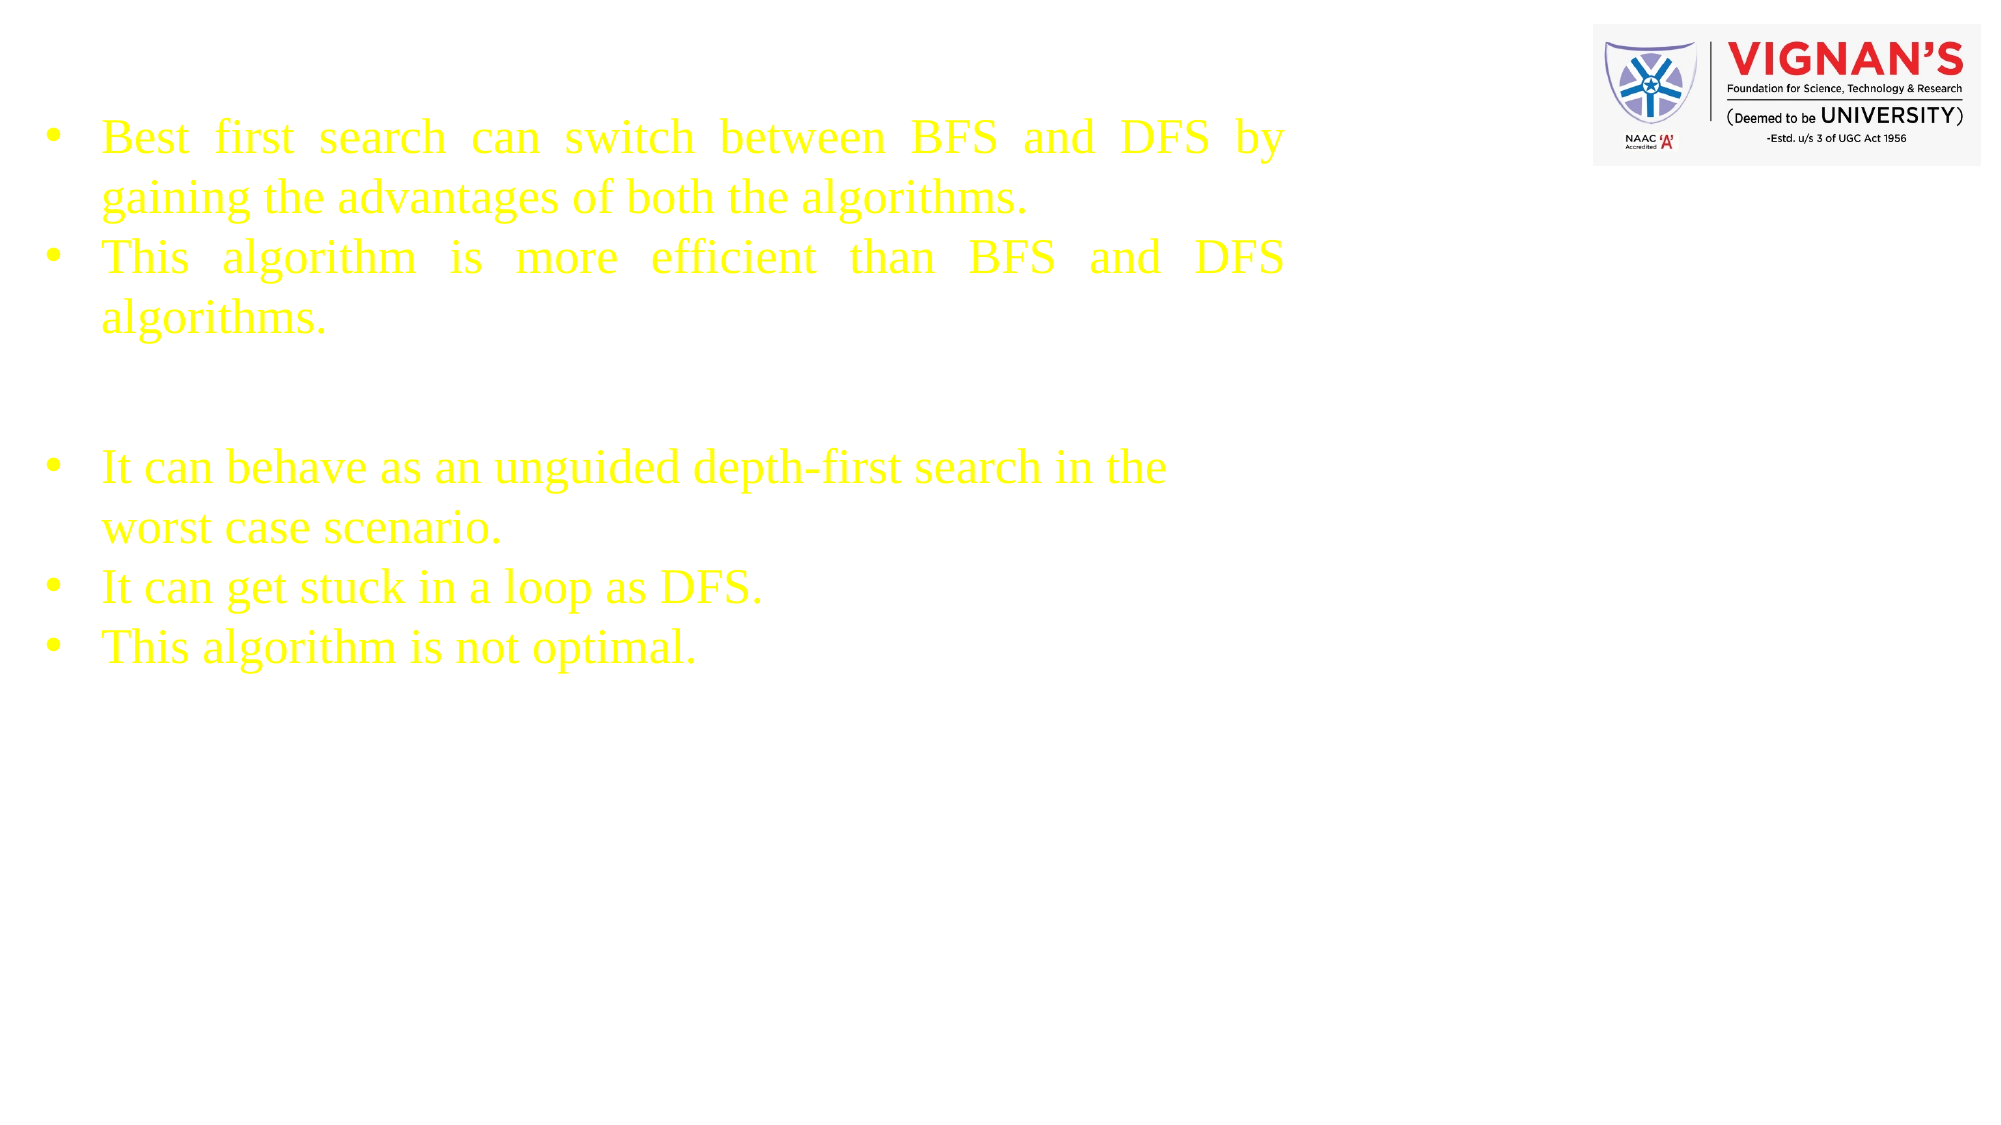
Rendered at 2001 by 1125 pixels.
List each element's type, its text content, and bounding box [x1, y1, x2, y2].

text_box Advantages: Best first search can switch between BFS and DFS by gaining the advantages of both the algorithms. This algorithm is more efficient than BFS and DFS algorithms. Disadvantages: It can behave as an unguided depth-first search in the worst case scenario. It can get stuck in a loop as DFS. This algorithm is not optimal. [30, 36, 1302, 682]
picture [1593, 24, 1981, 166]
